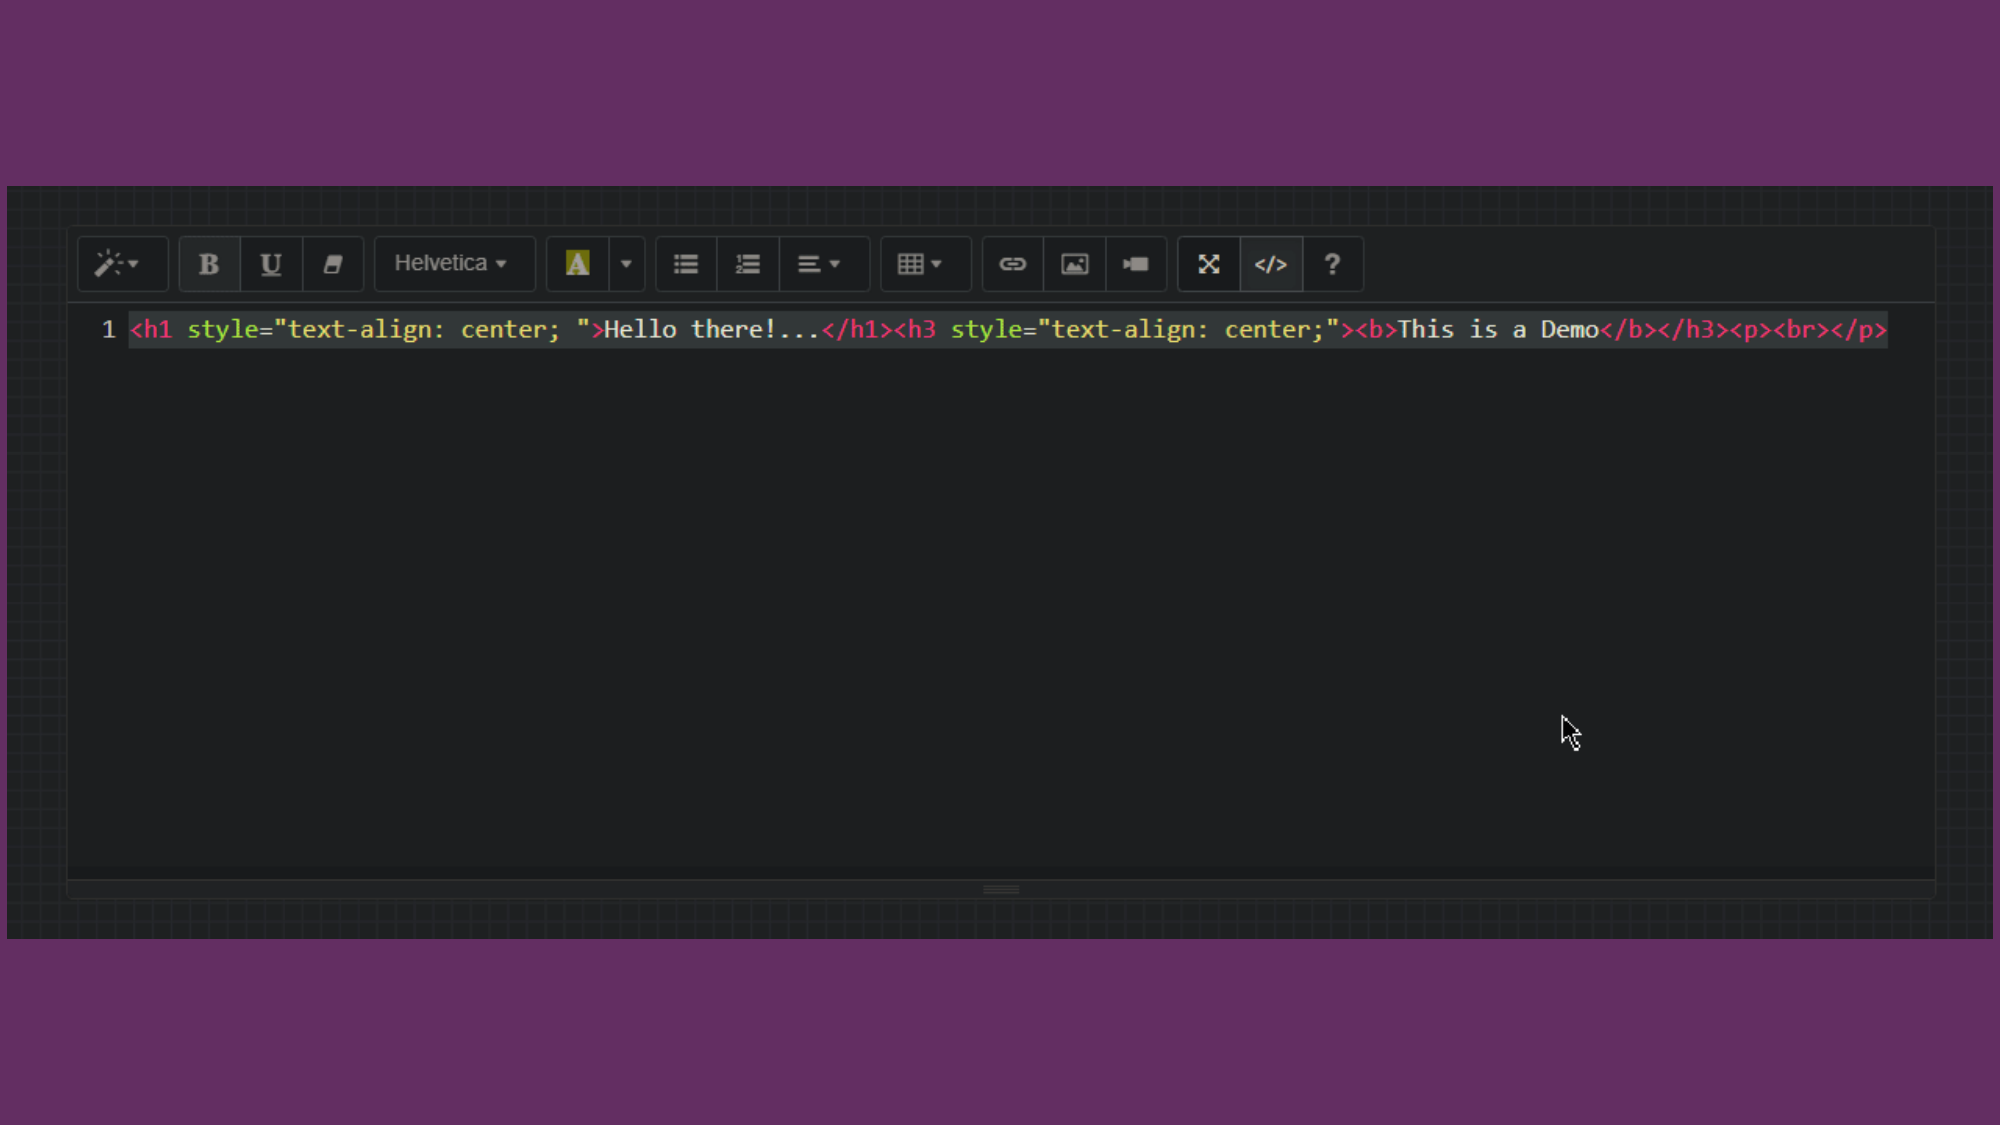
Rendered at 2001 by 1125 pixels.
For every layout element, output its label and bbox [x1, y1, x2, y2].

picture [6, 186, 1994, 939]
